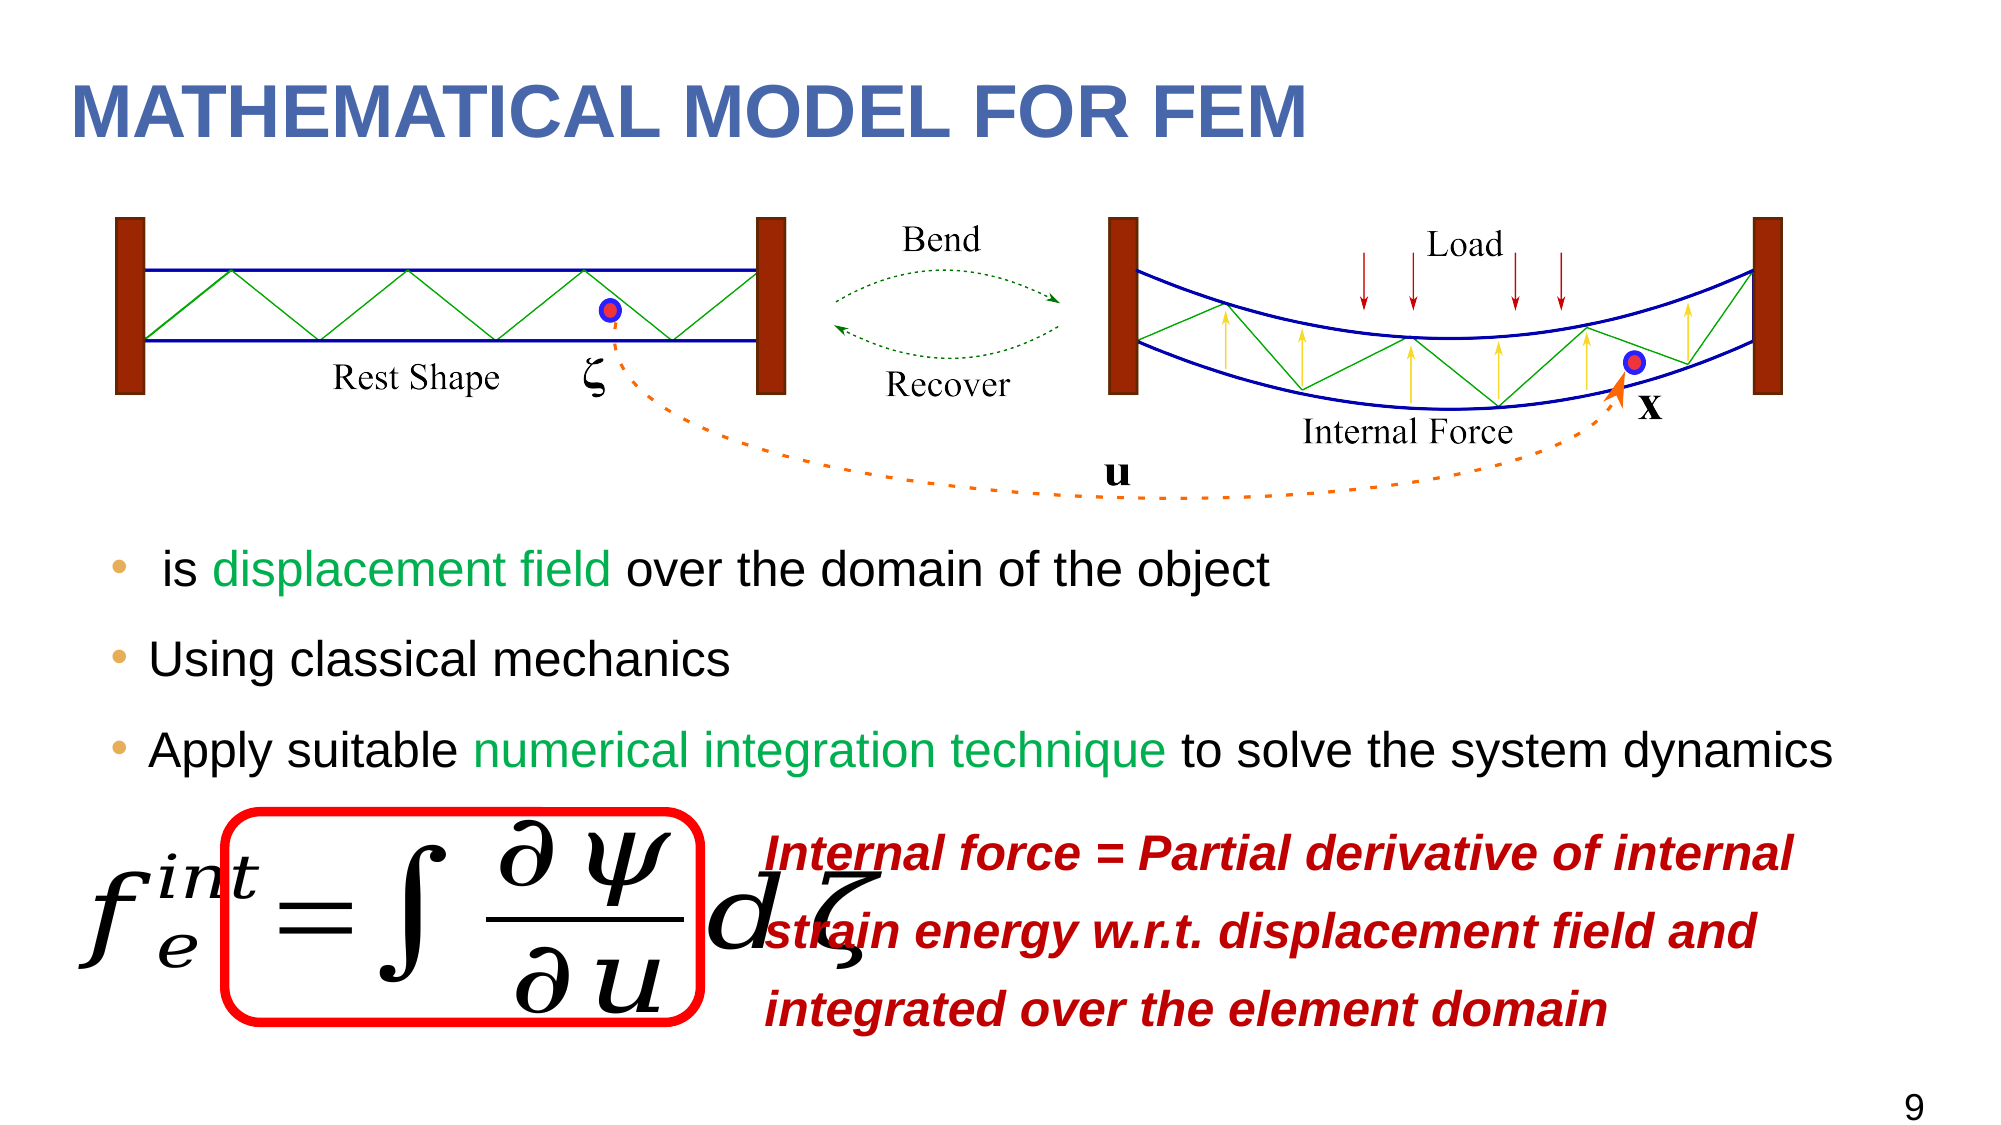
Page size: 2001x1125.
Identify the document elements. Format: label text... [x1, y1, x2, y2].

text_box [70, 797, 892, 1038]
title Mathematical model for FEM [70, 0, 1829, 216]
slide_number 9 [1889, 1075, 2000, 1125]
text_box Internal force = Partial derivative of internal strain energy w.r.t. displacement field and integrated over the element domain [764, 795, 1890, 1045]
picture [115, 217, 1783, 500]
